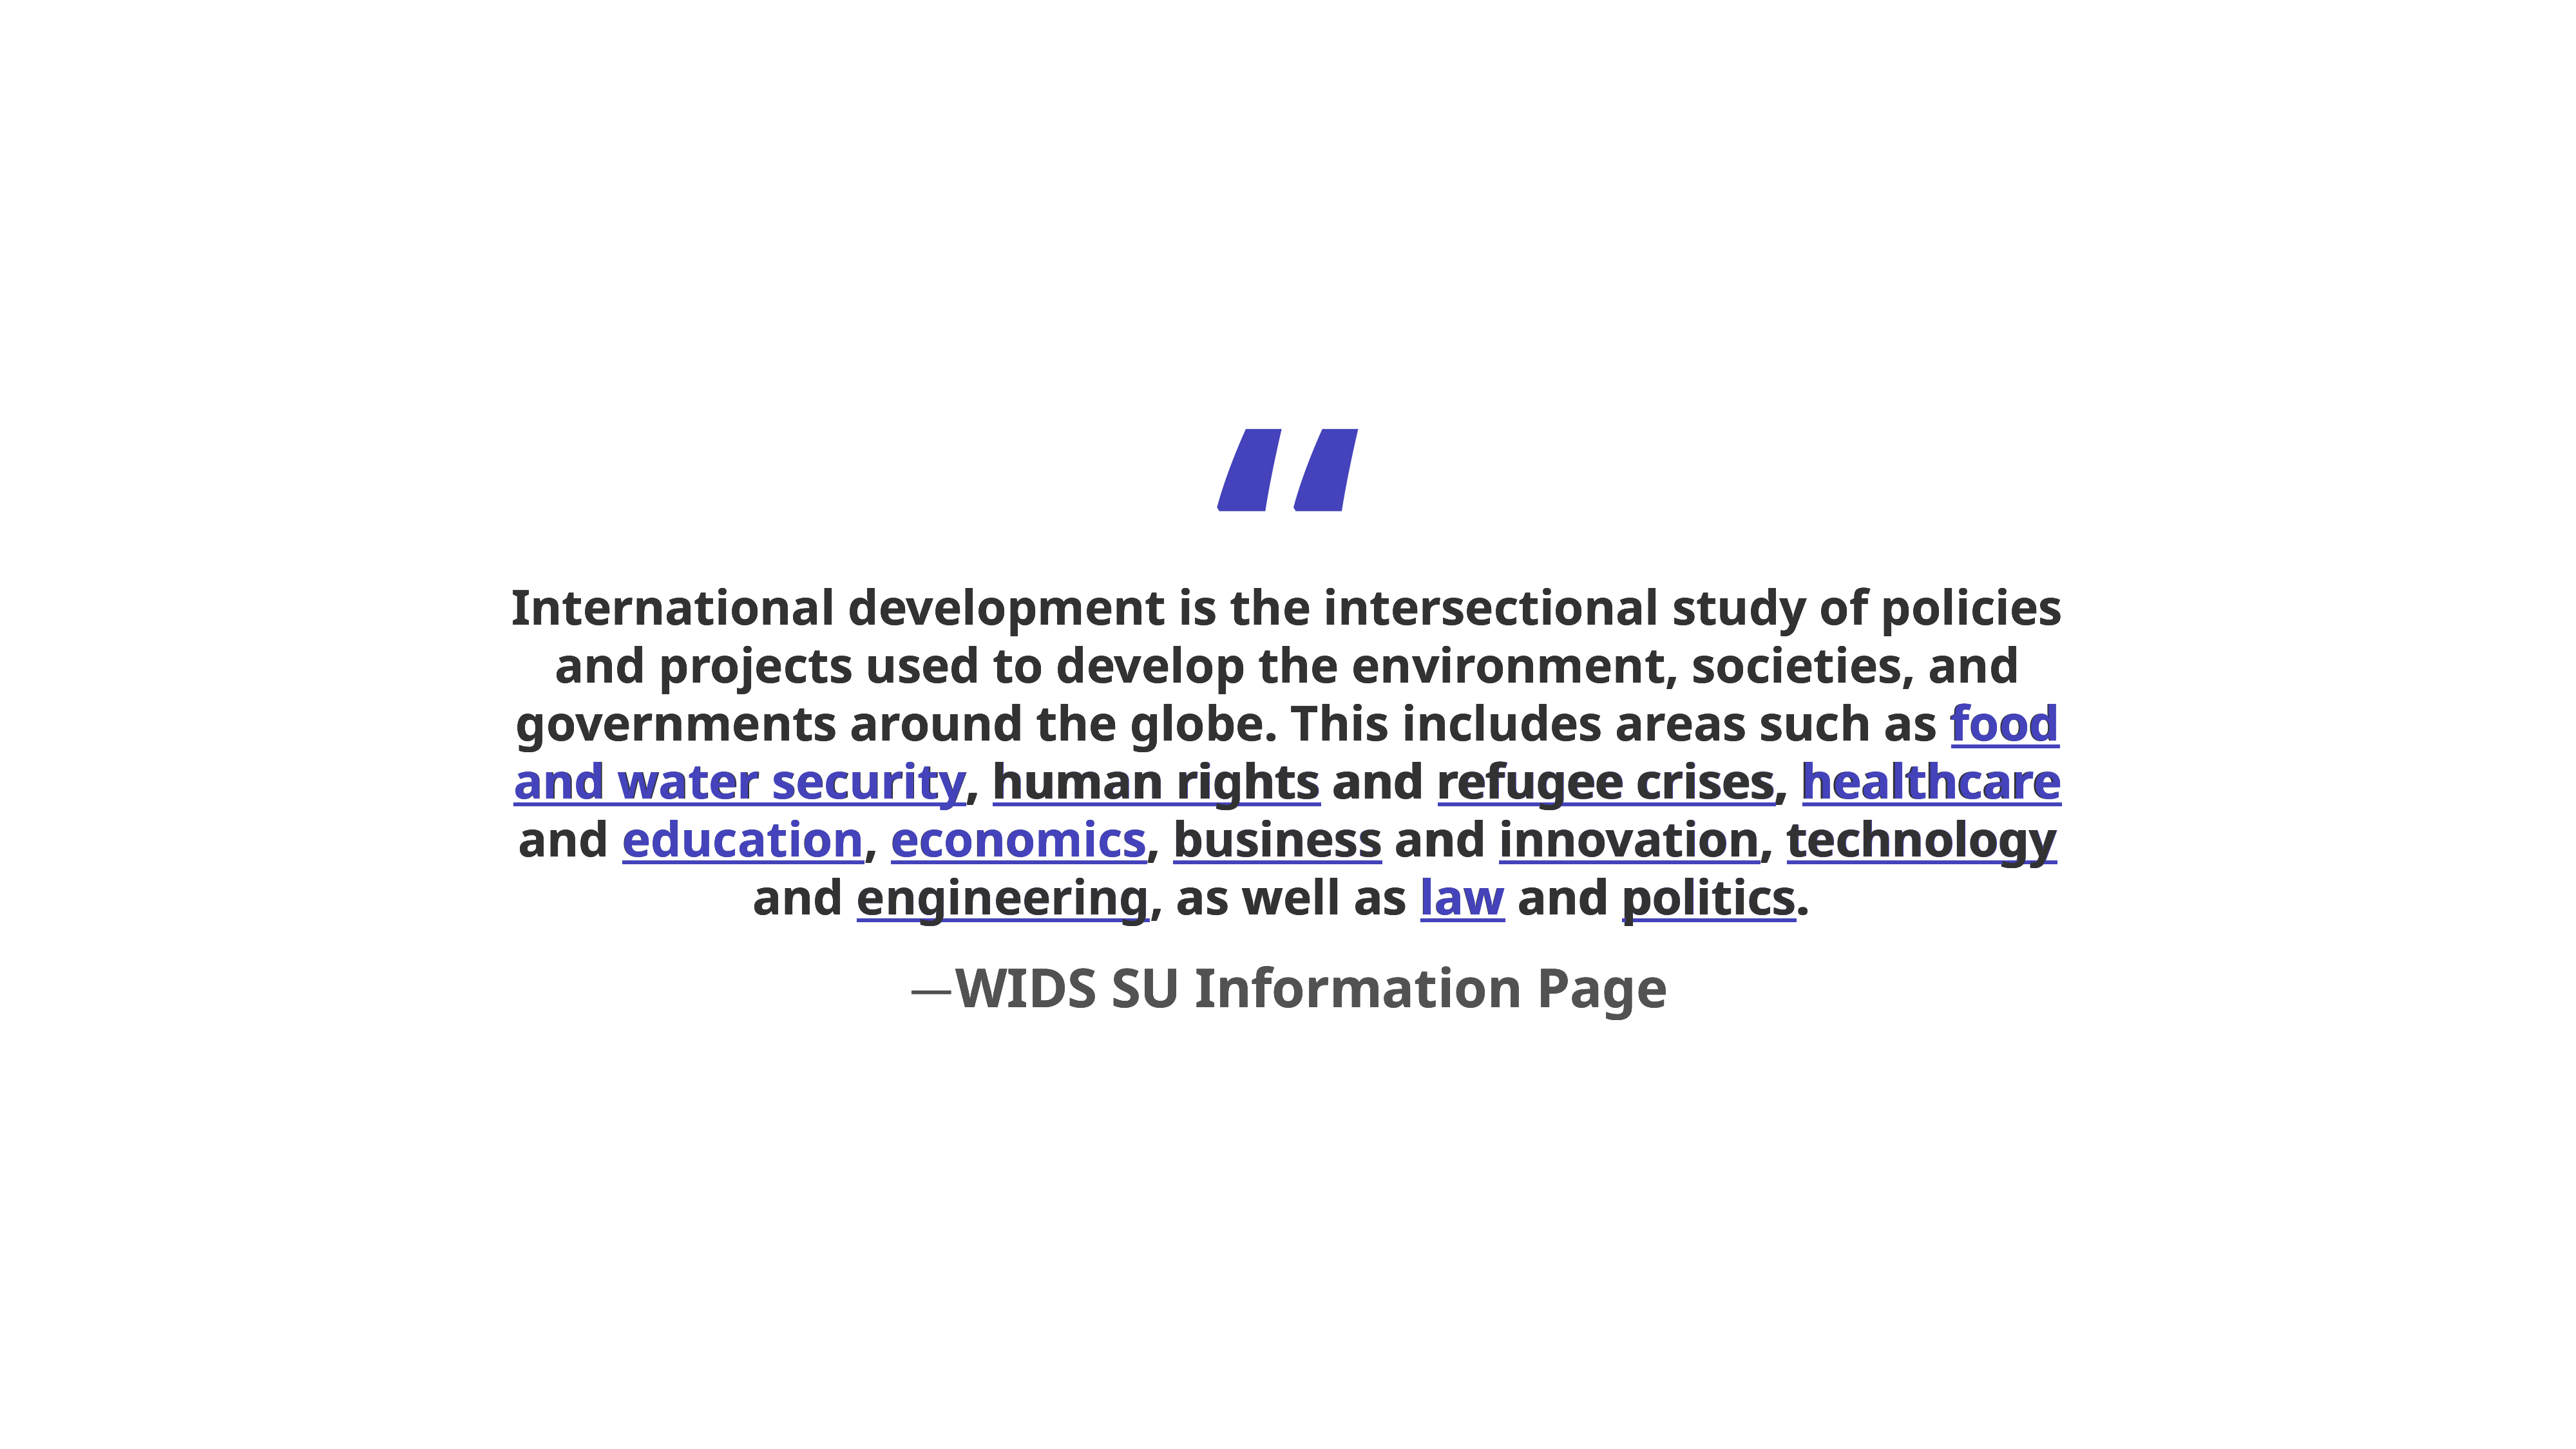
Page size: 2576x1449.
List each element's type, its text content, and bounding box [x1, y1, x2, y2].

text_box “ [1111, 328, 1465, 741]
text_box International development is the intersectional study of policies and projects used to develop the environment, societies, and governments around the globe. This includes areas such as food and water security, human rights and refugee crises, healthcare and education, economics, business and innovation, technology and engineering, as well as law and politics. —WIDS SU Information Page [484, 572, 2092, 1023]
